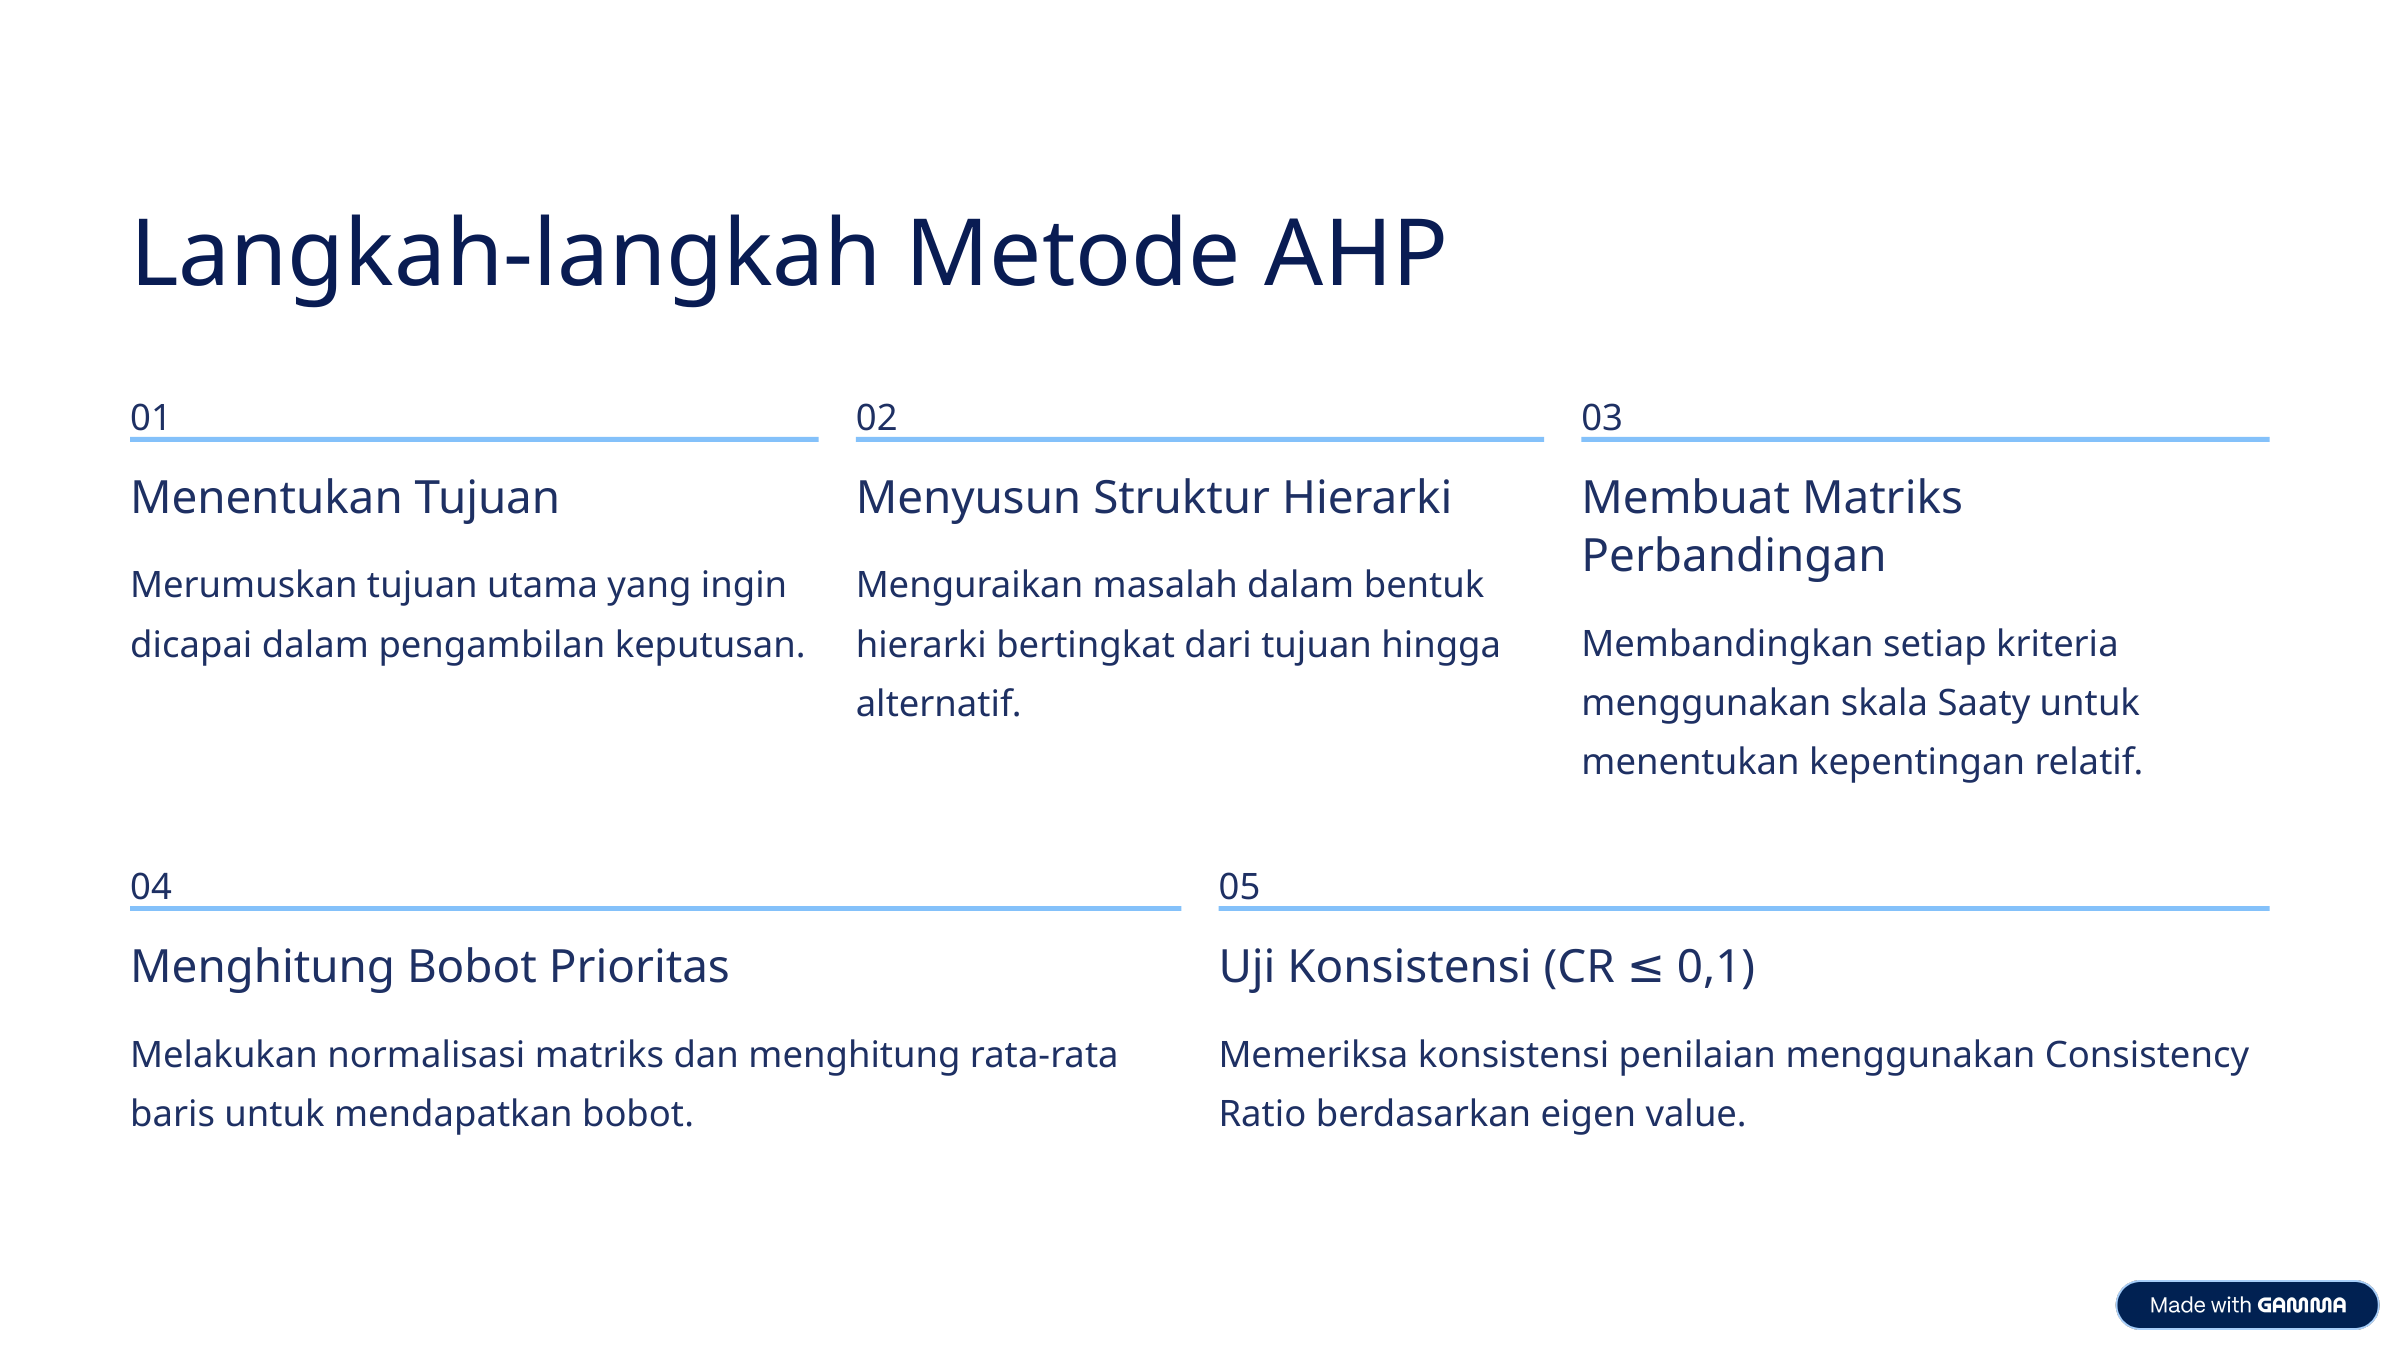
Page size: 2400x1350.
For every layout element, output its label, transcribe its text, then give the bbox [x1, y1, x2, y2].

text_box Membuat Matriks Perbandingan [1581, 465, 2270, 582]
text_box Melakukan normalisasi matriks dan menghitung rata-rata baris untuk mendapatkan bobot. [130, 1014, 1182, 1134]
text_box 01 [130, 378, 168, 426]
picture [2106, 1271, 2389, 1339]
text_box Merumuskan tujuan utama yang ingin dicapai dalam pengambilan keputusan. [130, 545, 819, 665]
text_box Menyusun Struktur Hierarki [855, 465, 1458, 524]
text_box Memeriksa konsistensi penilaian menggunakan Consistency Ratio berdasarkan eigen value. [1218, 1014, 2270, 1134]
text_box Menentukan Tujuan [130, 465, 596, 524]
text_box Uji Konsistensi (CR ≤ 0,1) [1218, 934, 1745, 993]
text_box 03 [1581, 378, 1619, 426]
text_box [855, 436, 1545, 442]
text_box Menguraikan masalah dalam bentuk hierarki bertingkat dari tujuan hingga alternatif. [855, 545, 1545, 725]
text_box 02 [855, 378, 893, 426]
text_box Langkah-langkah Metode AHP [130, 187, 1472, 305]
text_box [130, 436, 819, 442]
text_box Membandingkan setiap kriteria menggunakan skala Saaty untuk menentukan kepentingan relatif. [1581, 604, 2270, 783]
text_box Menghitung Bobot Prioritas [130, 934, 736, 993]
text_box 04 [130, 847, 168, 895]
text_box [1218, 906, 2270, 911]
text_box [130, 906, 1182, 911]
text_box [1581, 436, 2270, 442]
text_box 05 [1218, 847, 1256, 895]
